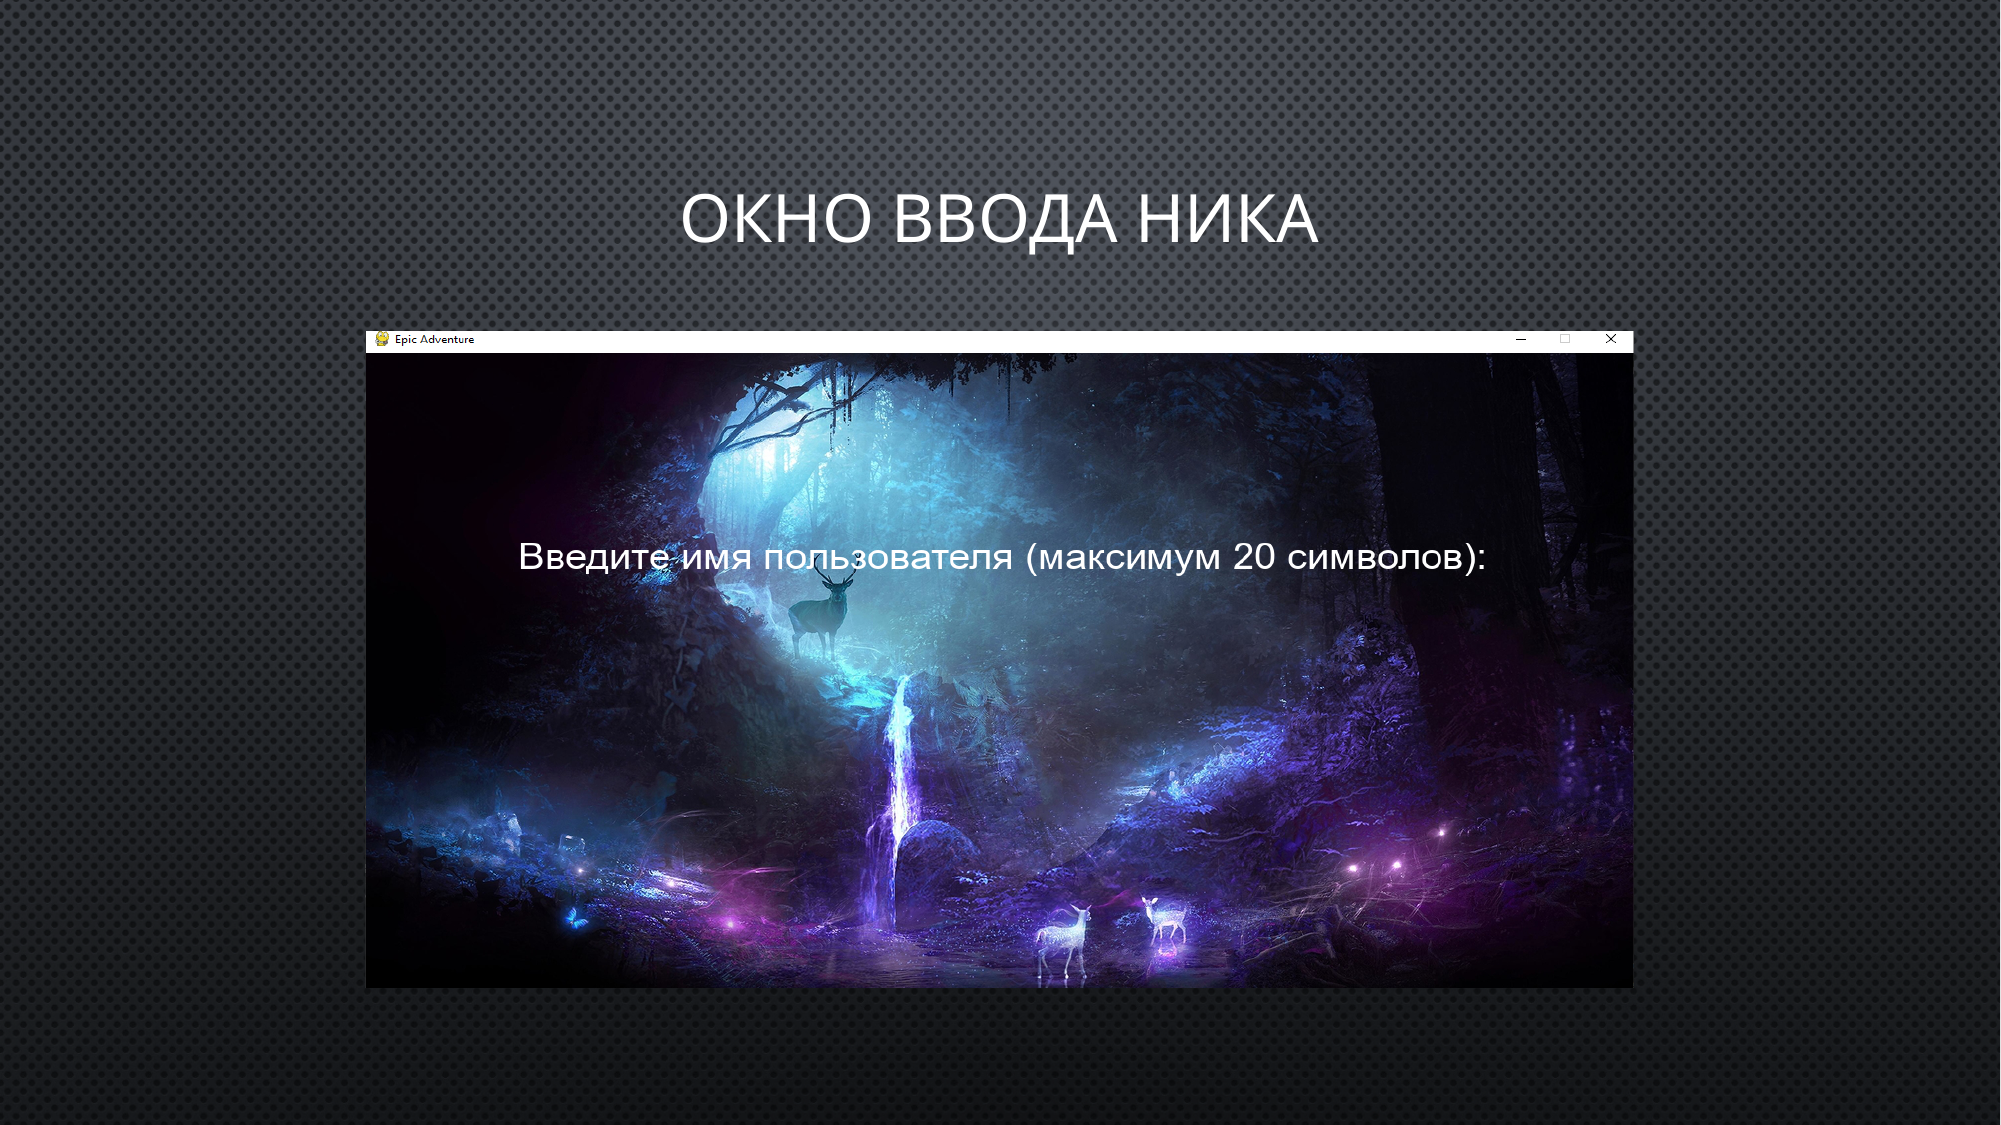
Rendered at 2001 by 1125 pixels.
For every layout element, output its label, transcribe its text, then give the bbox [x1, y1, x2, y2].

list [365, 330, 1635, 989]
title Окно ввода ника [187, 99, 1813, 332]
